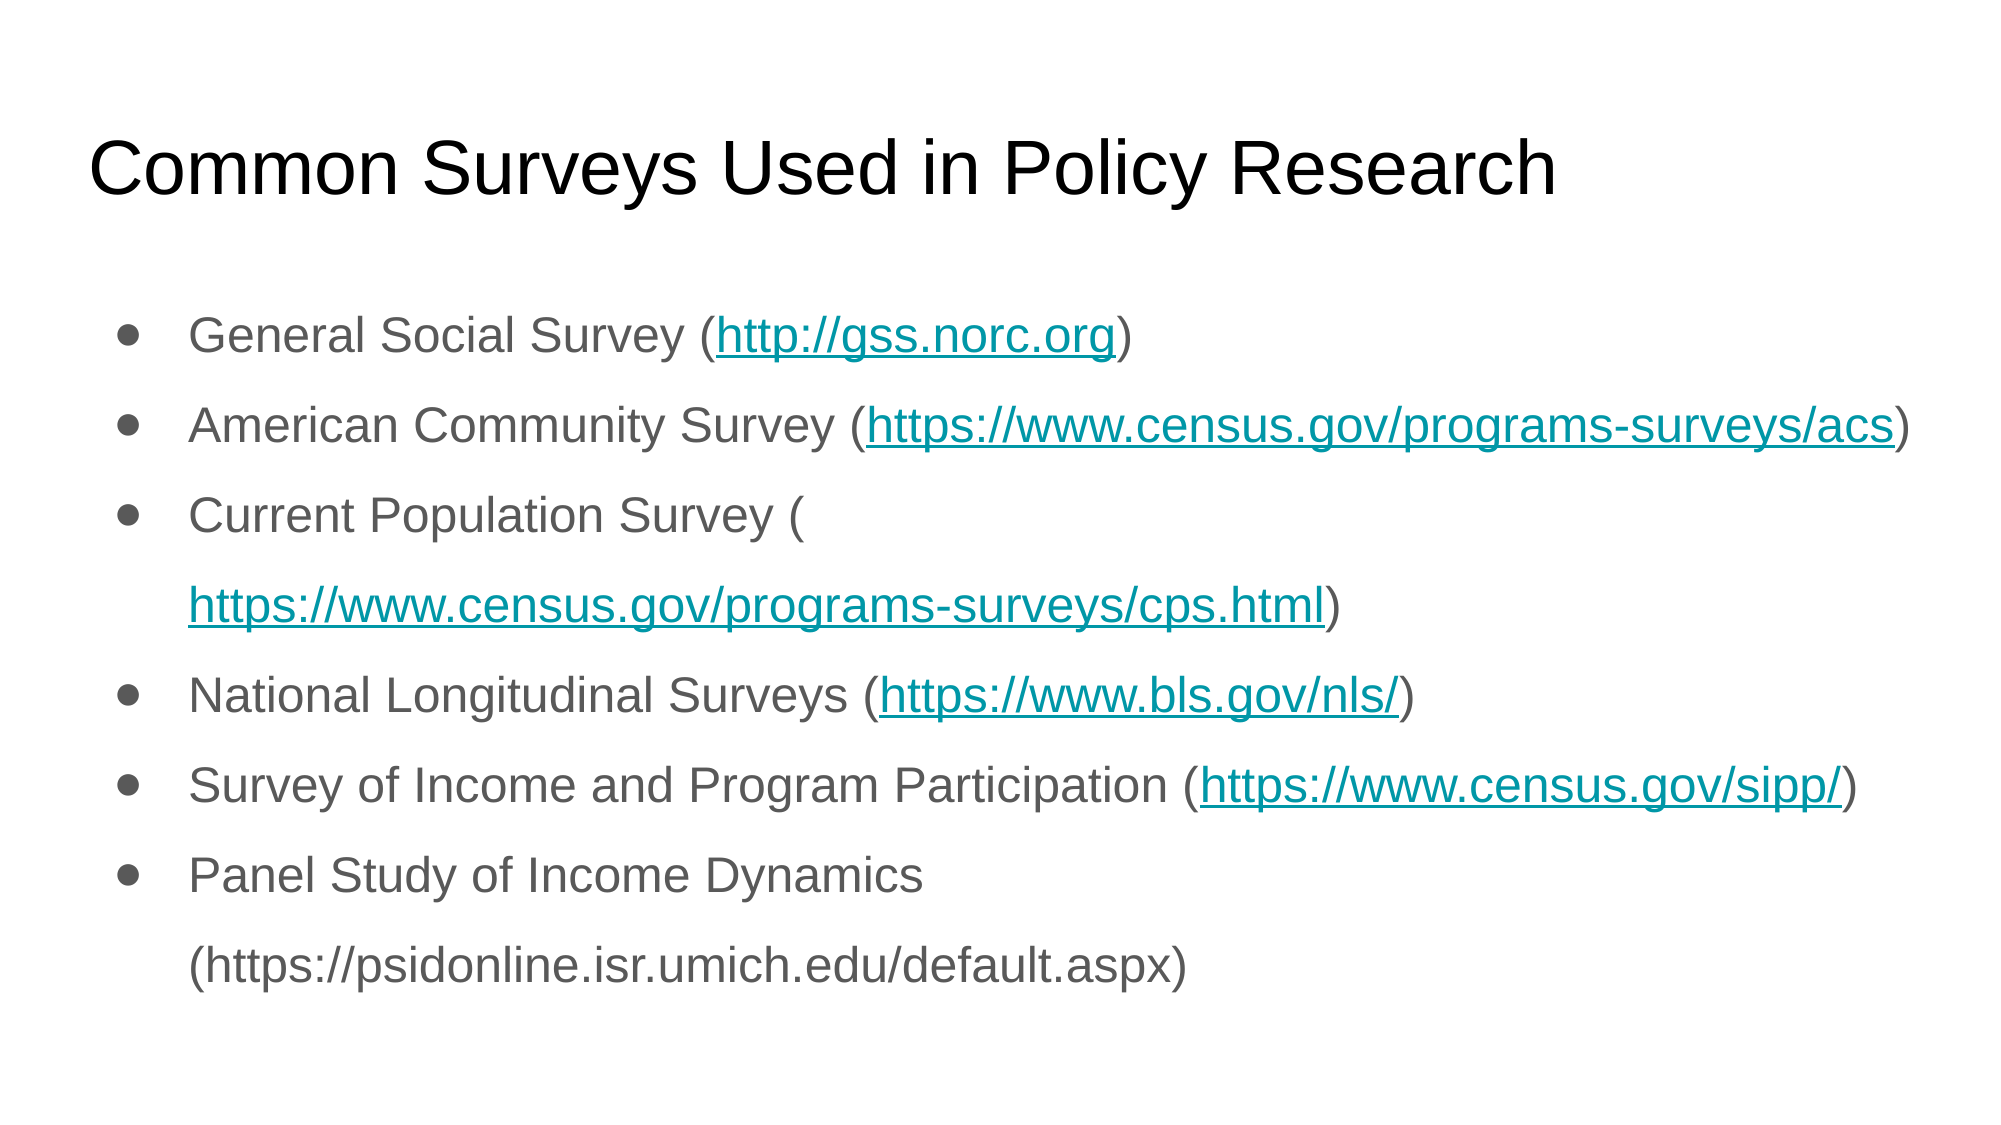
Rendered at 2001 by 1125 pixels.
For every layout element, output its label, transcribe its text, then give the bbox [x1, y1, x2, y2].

title Common Surveys Used in Policy Research [68, 97, 1932, 223]
list General Social Survey (http://gss.norc.org) American Community Survey (https://www.census.gov/programs-surveys/acs) Current Population Survey (https://www.census.gov/programs-surveys/cps.html) National Longitudinal Surveys (https://www.bls.gov/nls/) Survey of Income and Program Participation (https://www.census.gov/sipp/) Panel Study of Income Dynamics (https://psidonline.isr.umich.edu/default.aspx) [68, 252, 1932, 1000]
